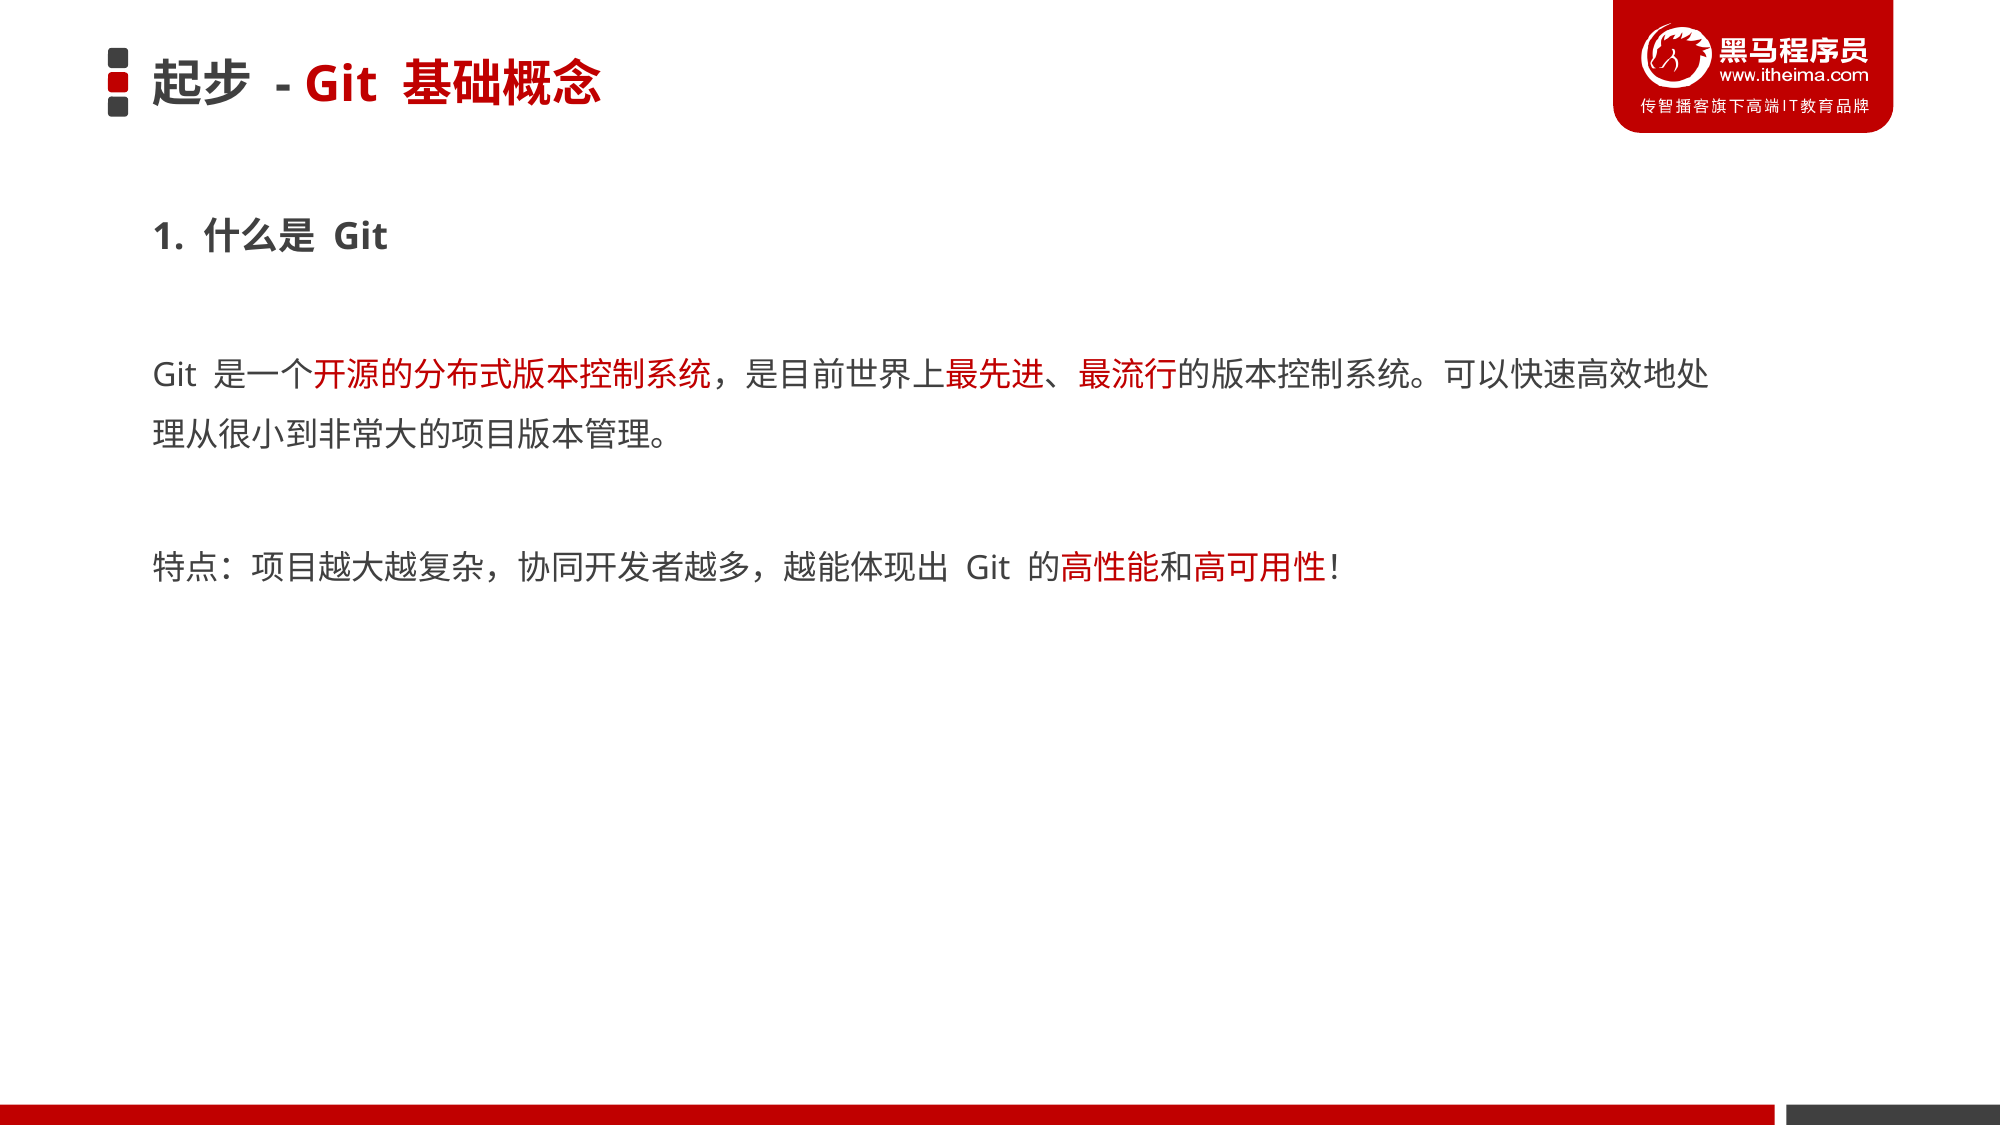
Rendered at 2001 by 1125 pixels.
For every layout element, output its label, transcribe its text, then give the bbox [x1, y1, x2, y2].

picture [1616, 11, 1894, 125]
list Git 是一个开源的分布式版本控制系统，是目前世界上最先进、最流行的版本控制系统。可以快速高效地处理从很小到非常大的项目版本管理。 特点：项目越大越复杂，协同开发者越多，越能体现出 Git 的高性能和高可用性！ [137, 326, 1753, 1019]
title 起步 - Git 基础概念 [137, 38, 1577, 124]
list 1. 什么是 Git [137, 192, 1753, 277]
